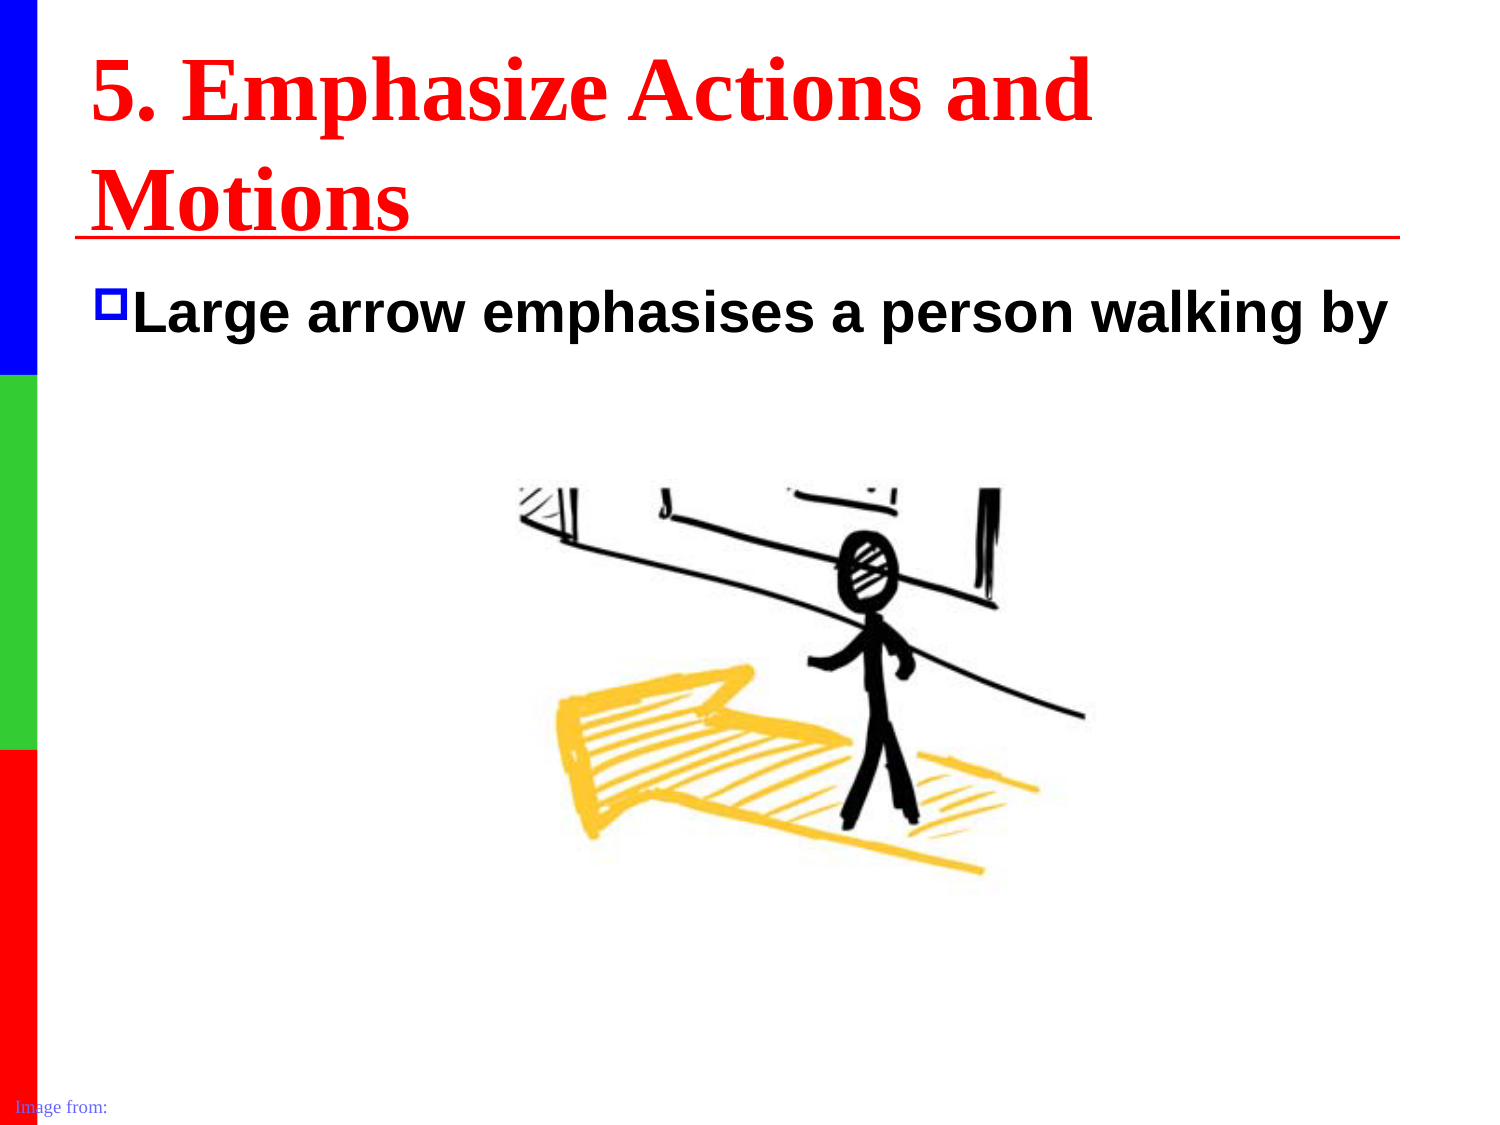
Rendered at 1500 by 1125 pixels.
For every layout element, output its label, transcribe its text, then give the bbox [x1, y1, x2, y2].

list Large arrow emphasises a person walking by [76, 266, 1428, 1011]
picture [501, 479, 1110, 917]
text_box Image from: [0, 1087, 491, 1125]
title 5. Emphasize Actions and Motions [74, 45, 1426, 233]
